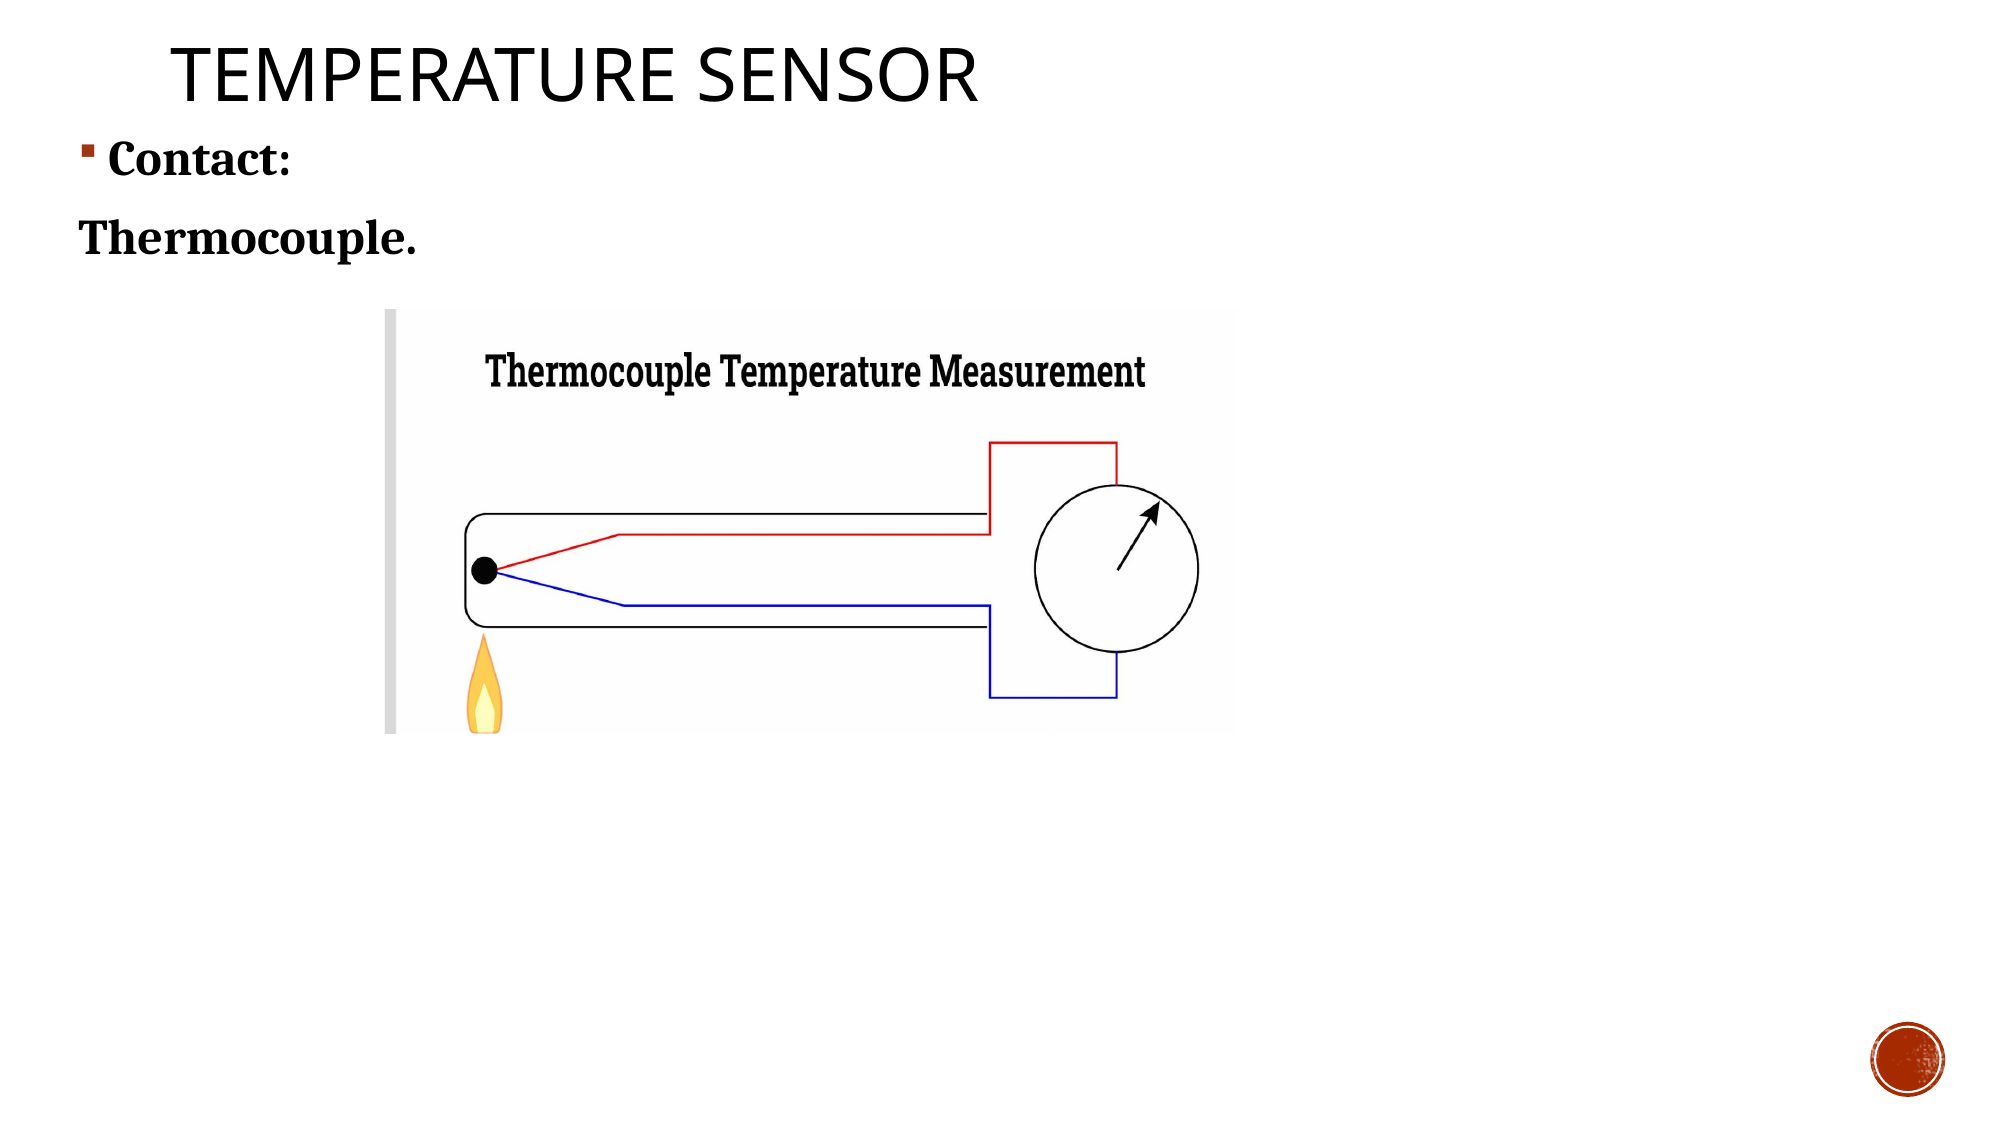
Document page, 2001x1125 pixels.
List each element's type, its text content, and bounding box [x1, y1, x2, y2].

list Contact: Thermocouple. [63, 125, 1845, 1097]
picture [389, 314, 1235, 732]
title Temperature Sensor [155, 28, 1806, 125]
